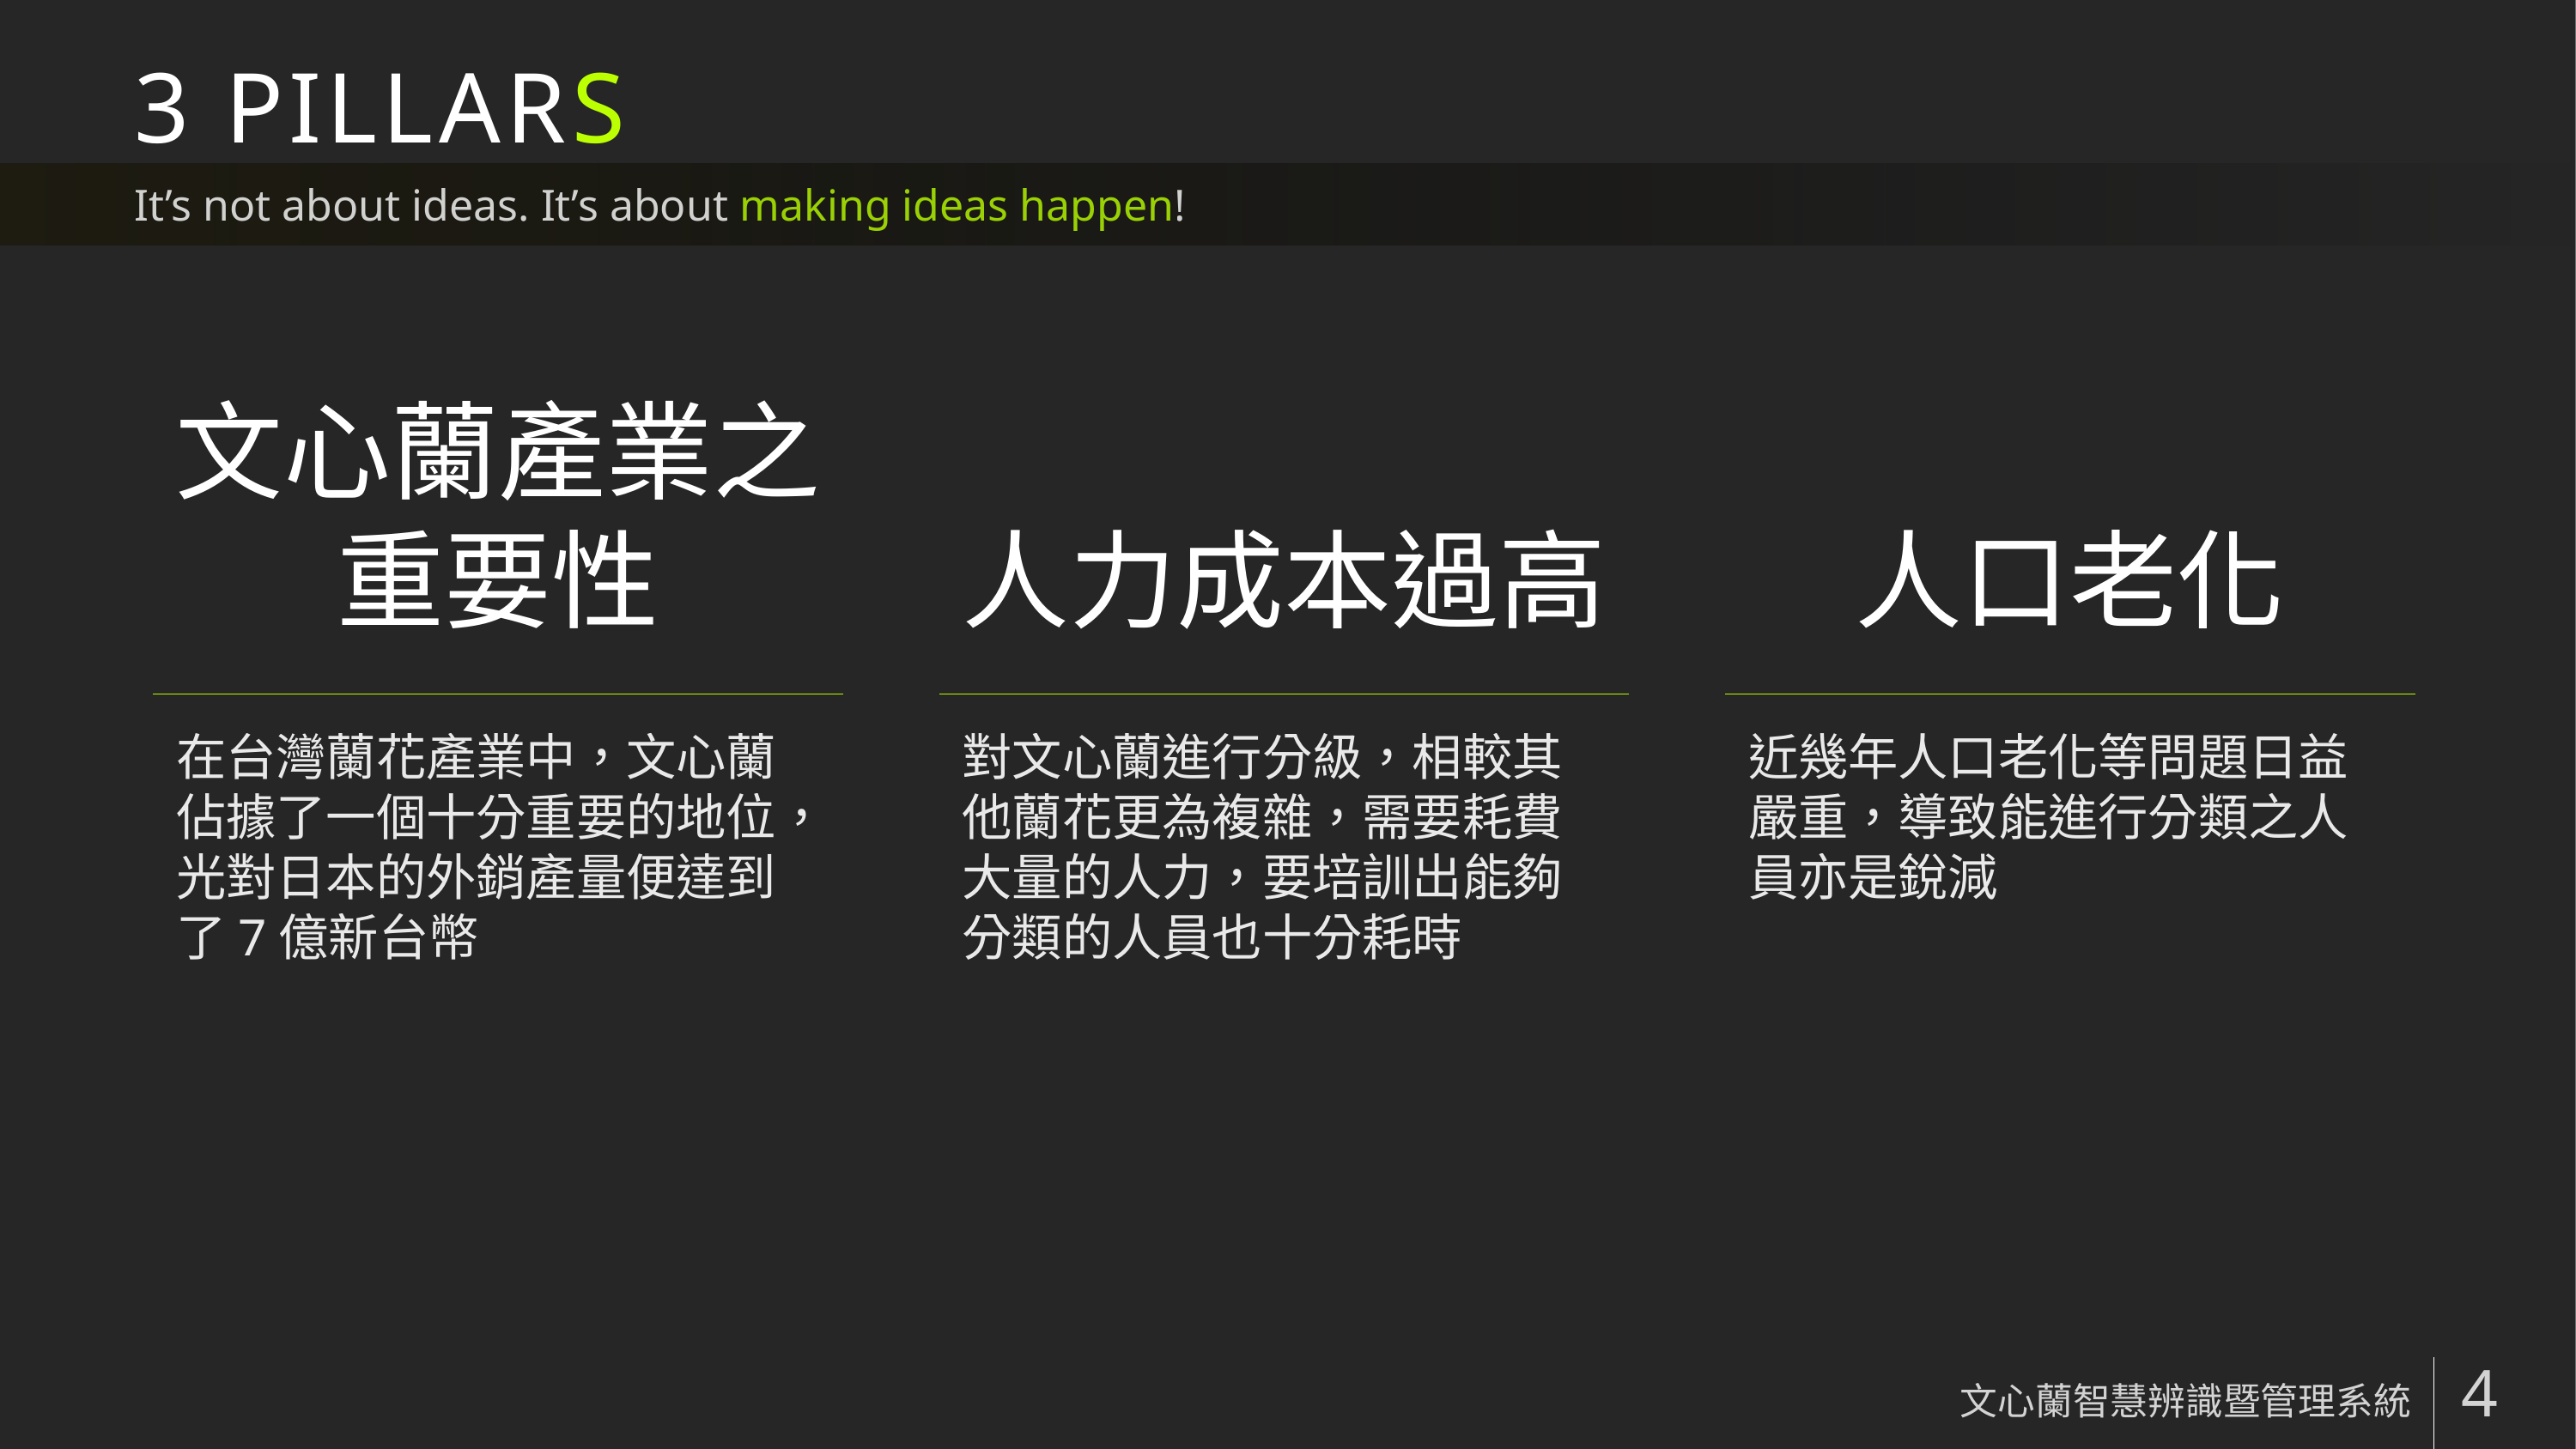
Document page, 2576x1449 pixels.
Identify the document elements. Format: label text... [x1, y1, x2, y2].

title 3 PILLARS [111, 0, 2430, 174]
list 人力成本過高 [900, 359, 1668, 654]
list 在台灣蘭花產業中，文心蘭佔據了一個十分重要的地位，光對日本的外銷產量便達到了7億新台幣 [153, 713, 843, 1191]
footer 文心蘭智慧辨識暨管理系統 [922, 1356, 2434, 1434]
list 文心蘭產業之重要性 [113, 359, 883, 654]
slide_number 4 [2438, 1357, 2576, 1434]
list 對文心蘭進行分級，相較其他蘭花更為複雜，需要耗費大量的人力，要培訓出能夠分類的人員也十分耗時 [939, 713, 1630, 1191]
list It’s not about ideas. It’s about making ideas happen! [111, 167, 2404, 248]
list 近幾年人口老化等問題日益嚴重，導致能進行分類之人員亦是銳減 [1725, 713, 2415, 1191]
list 人口老化 [1686, 359, 2455, 654]
